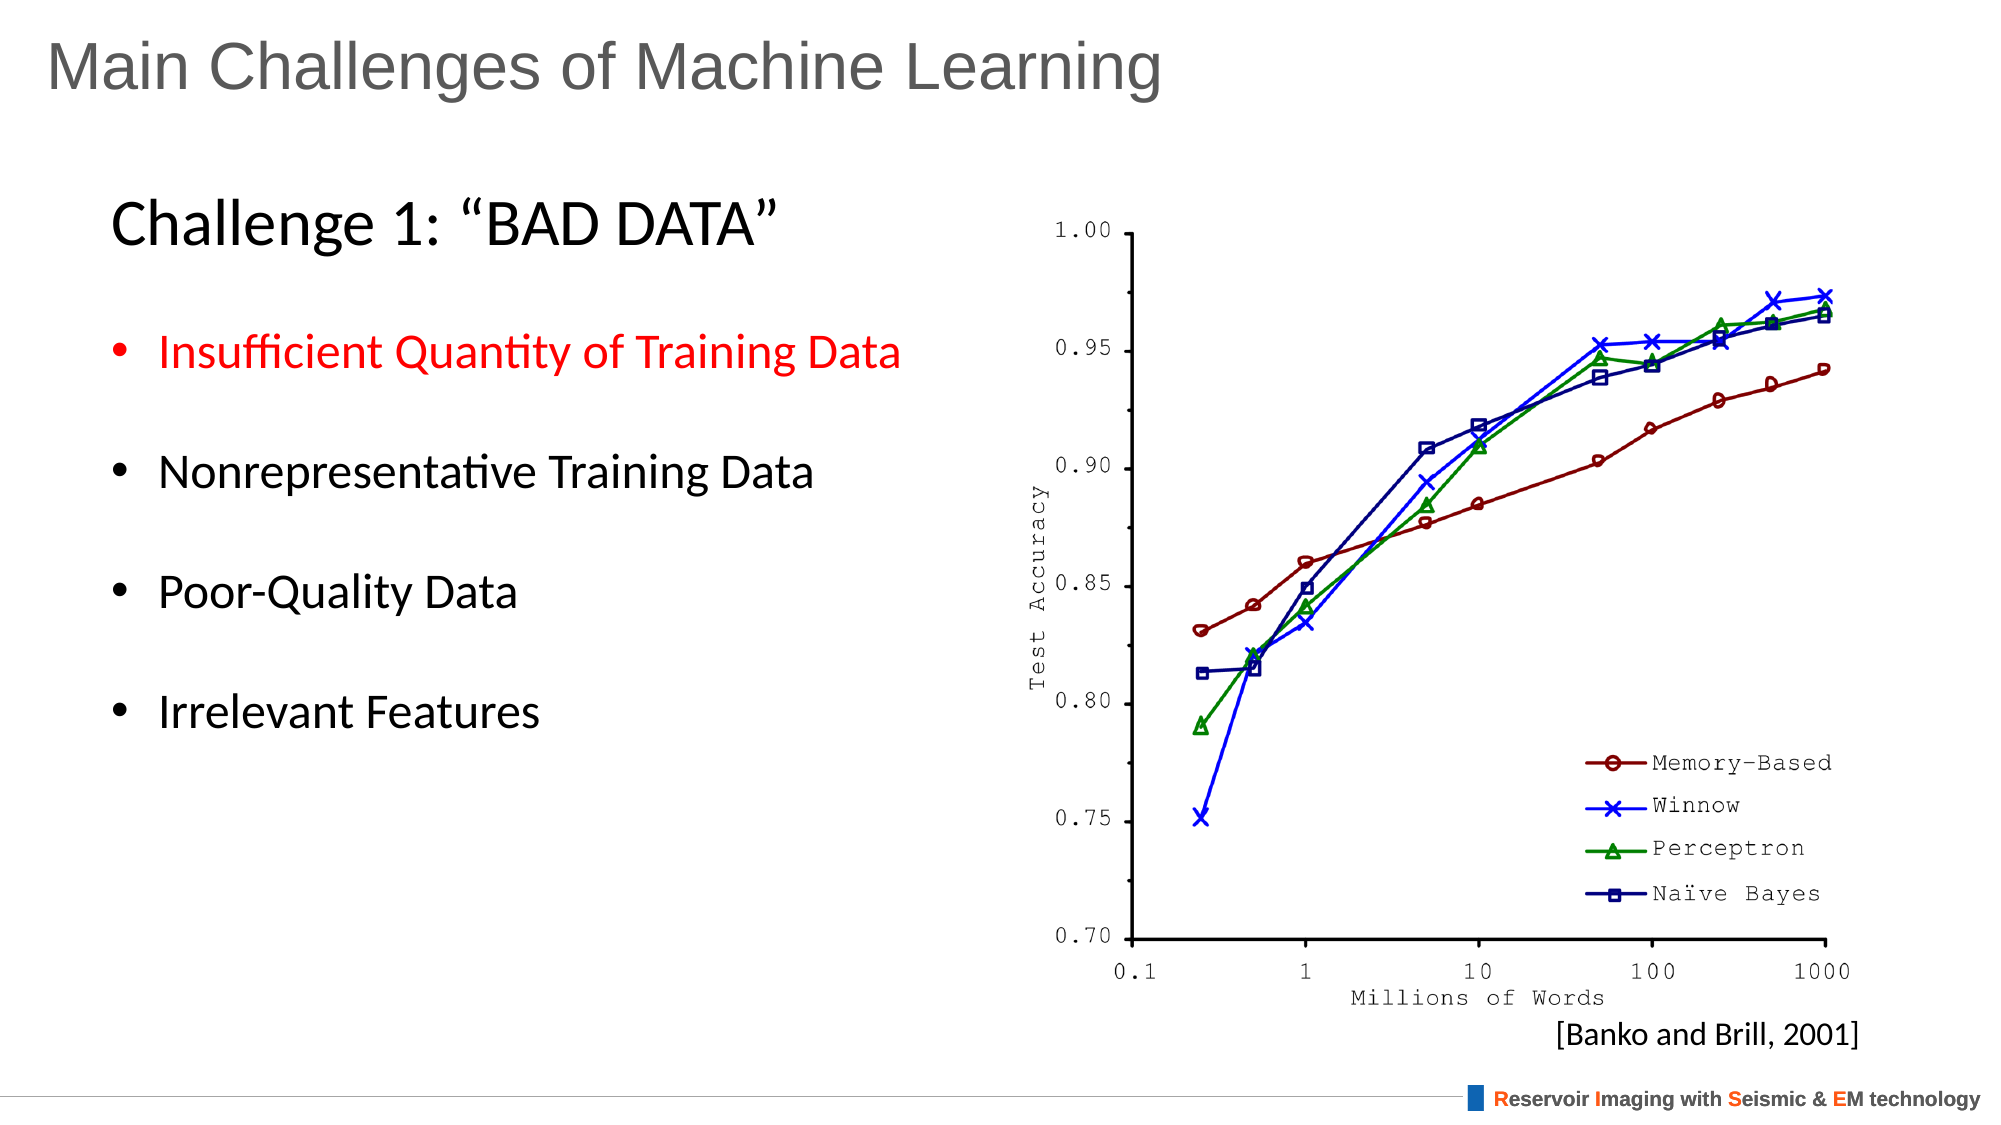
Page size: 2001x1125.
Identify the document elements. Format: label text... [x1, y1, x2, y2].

picture [1029, 221, 1849, 1005]
text_box [Banko and Brill, 2001] [1540, 1004, 2000, 1060]
title Main Challenges of Machine Learning [30, 0, 1789, 126]
text_box Challenge 1: “BAD DATA” Insufficient Quantity of Training Data Nonrepresentative Training Data Poor-Quality Data Irrelevant Features [96, 171, 952, 747]
